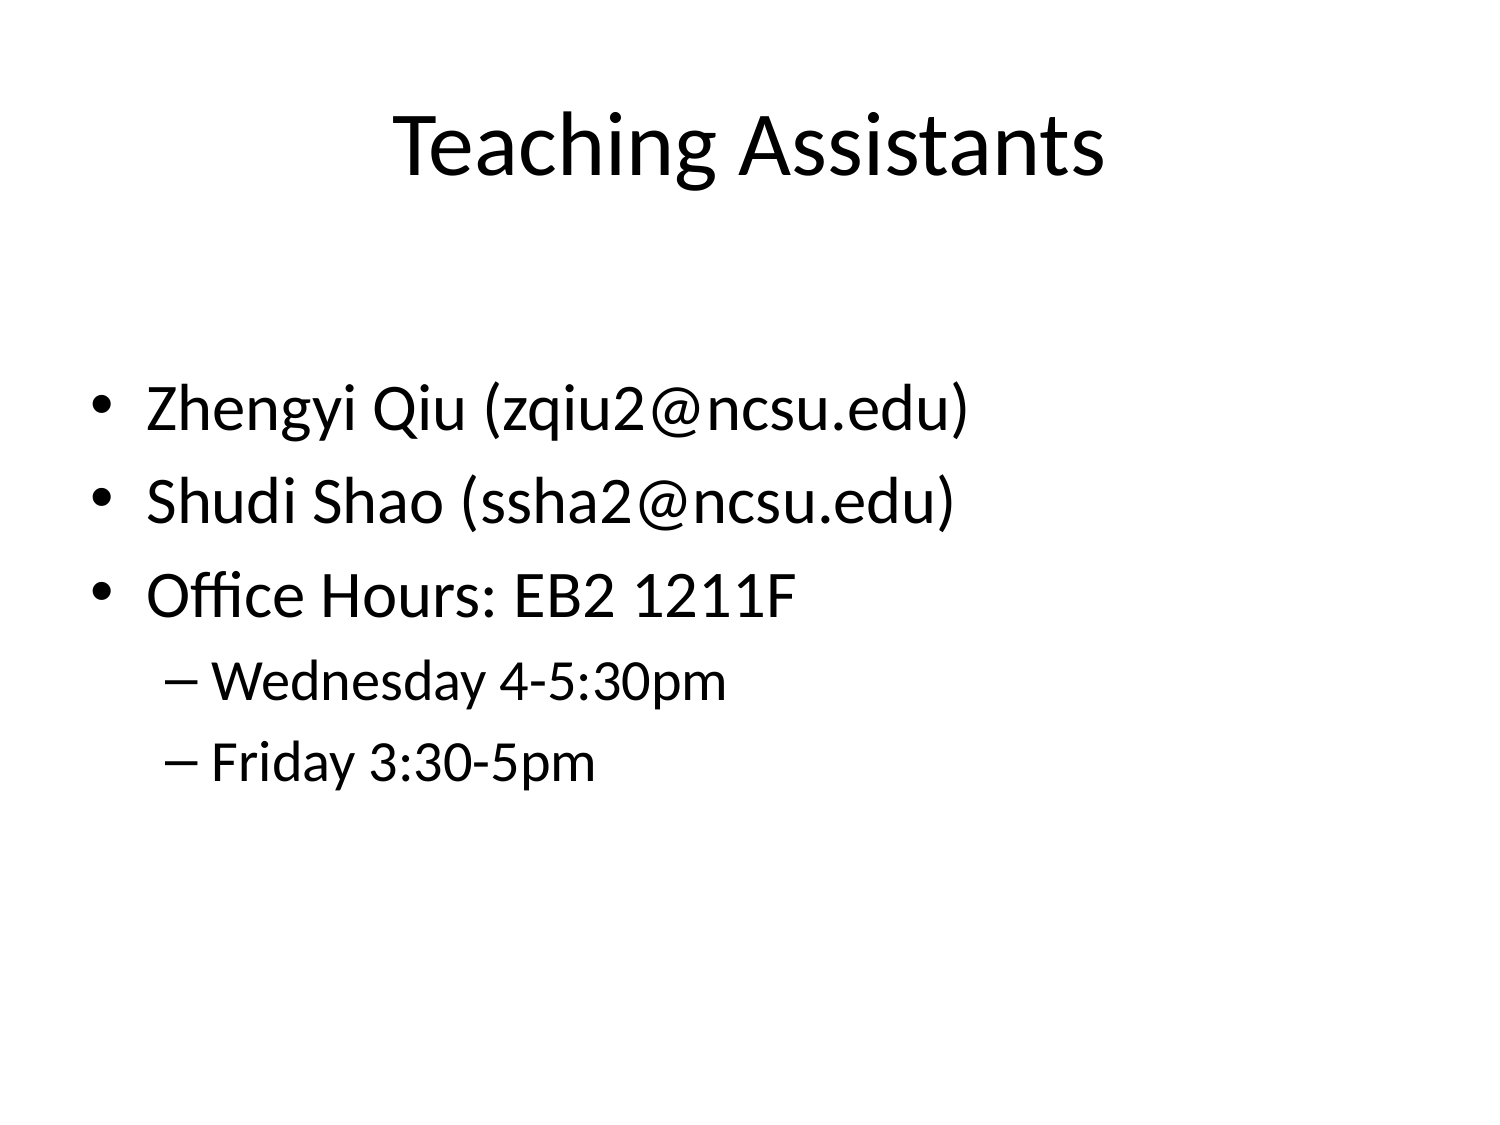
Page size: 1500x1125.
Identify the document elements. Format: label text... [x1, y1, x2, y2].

title Teaching Assistants [75, 45, 1425, 233]
list Zhengyi Qiu (zqiu2@ncsu.edu) Shudi Shao (ssha2@ncsu.edu) Office Hours: EB2 1211F Wednesday 4-5:30pm Friday 3:30-5pm [75, 262, 1425, 1005]
